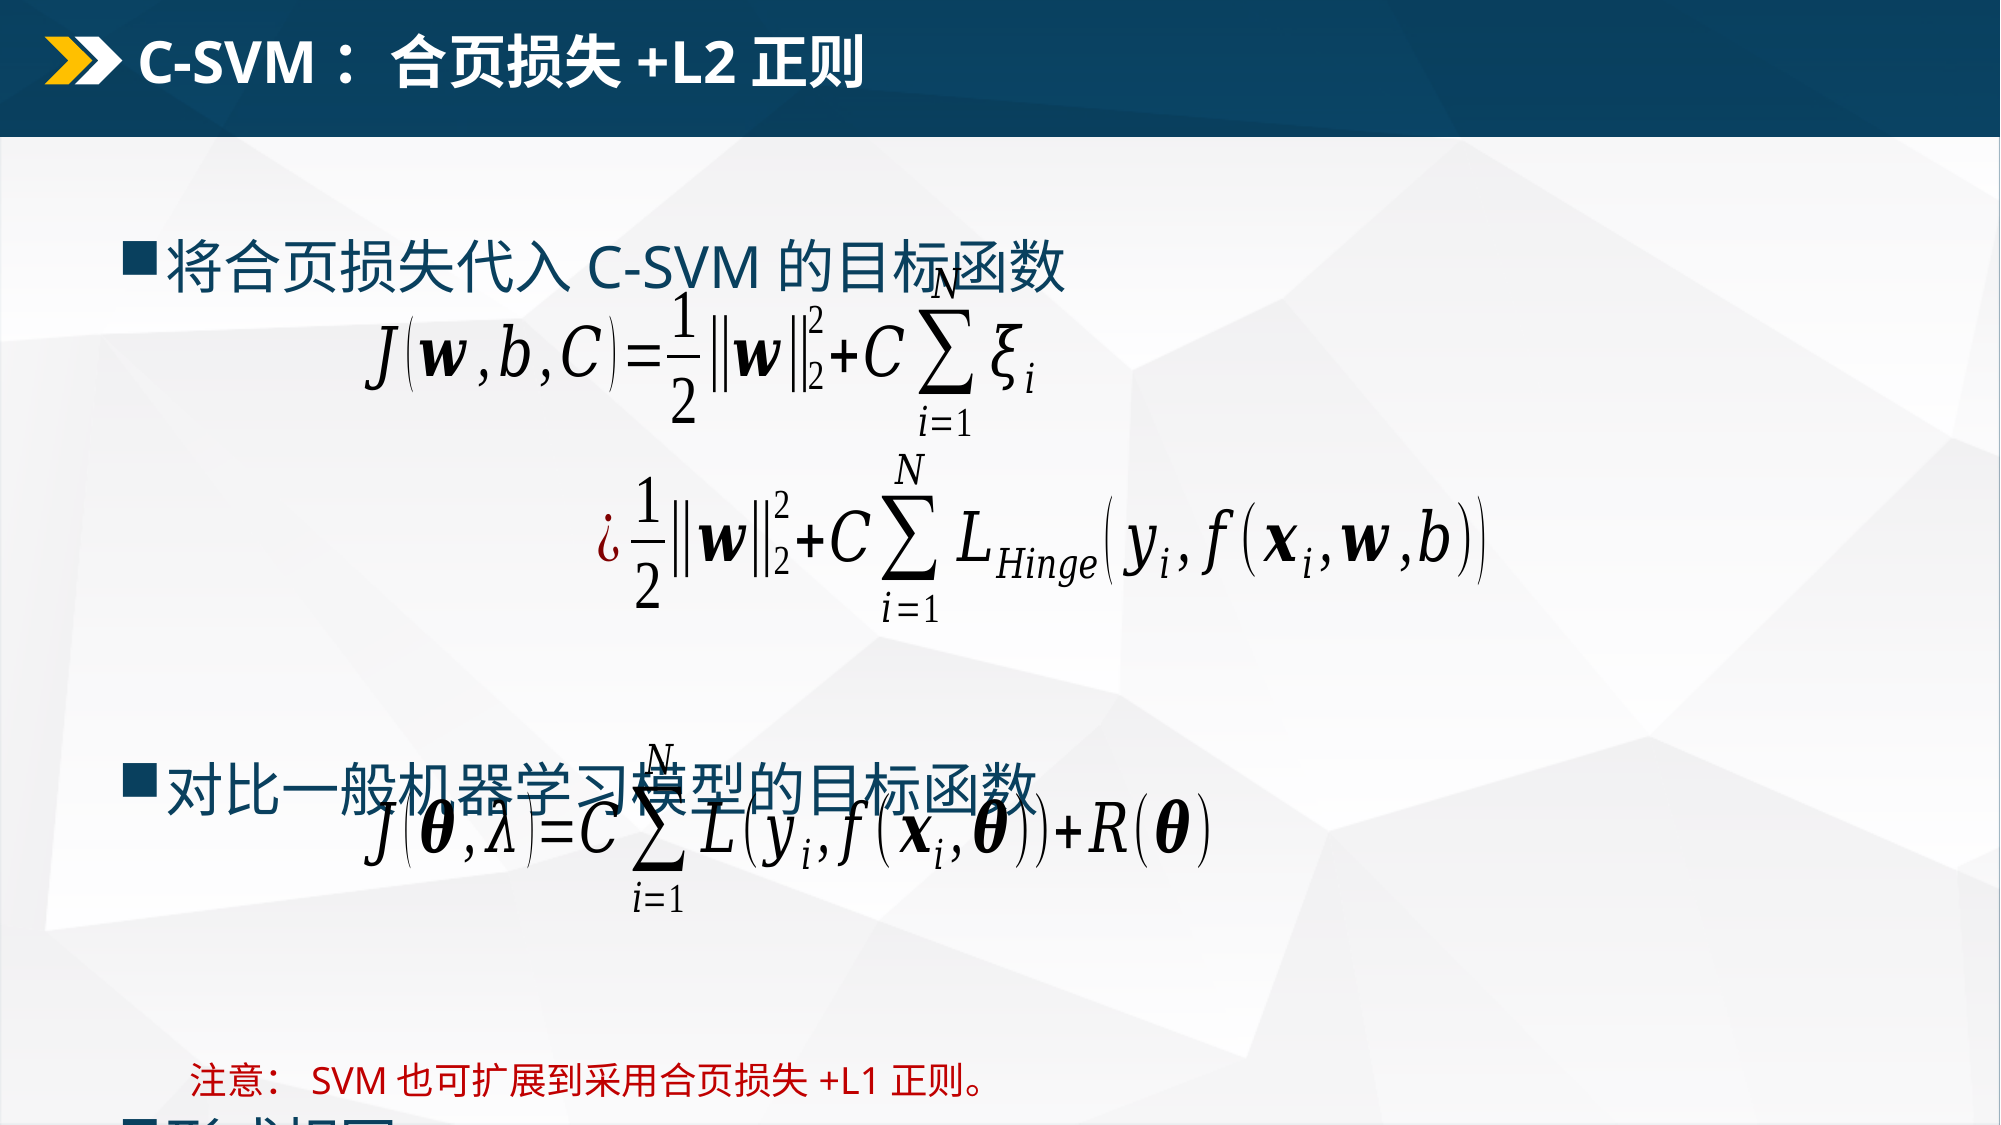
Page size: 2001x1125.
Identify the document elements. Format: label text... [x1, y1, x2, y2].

text_box 注意：SVM也可扩展到采用合页损失+L1正则。 [182, 1049, 1011, 1110]
list 将合页损失代入C-SVM的目标函数 对比一般机器学习模型的目标函数 形式相同。 [103, 188, 1868, 1048]
title C-SVM：合页损失+L2正则 [122, 25, 1723, 137]
picture [0, 0, 2000, 1125]
